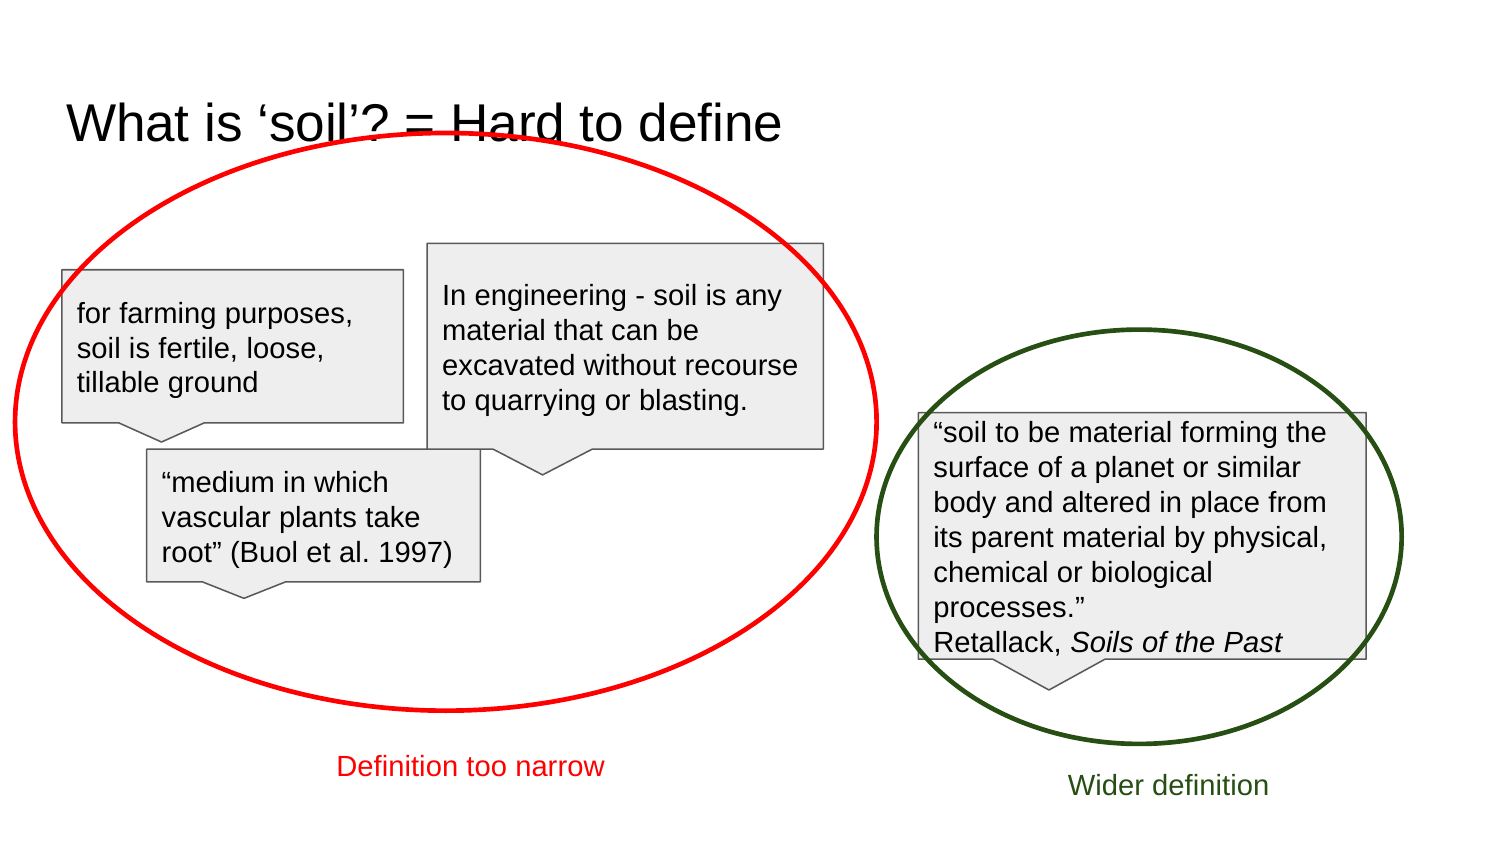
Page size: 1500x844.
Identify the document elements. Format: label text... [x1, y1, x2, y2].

text_box [15, 132, 877, 711]
text_box Definition too narrow [321, 732, 855, 798]
title What is ‘soil’? = Hard to define [51, 72, 1449, 167]
text_box Wider definition [1053, 751, 1320, 817]
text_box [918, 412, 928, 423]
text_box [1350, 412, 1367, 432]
text_box [876, 329, 1402, 744]
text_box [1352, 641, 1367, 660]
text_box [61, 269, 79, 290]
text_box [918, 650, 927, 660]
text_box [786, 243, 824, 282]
